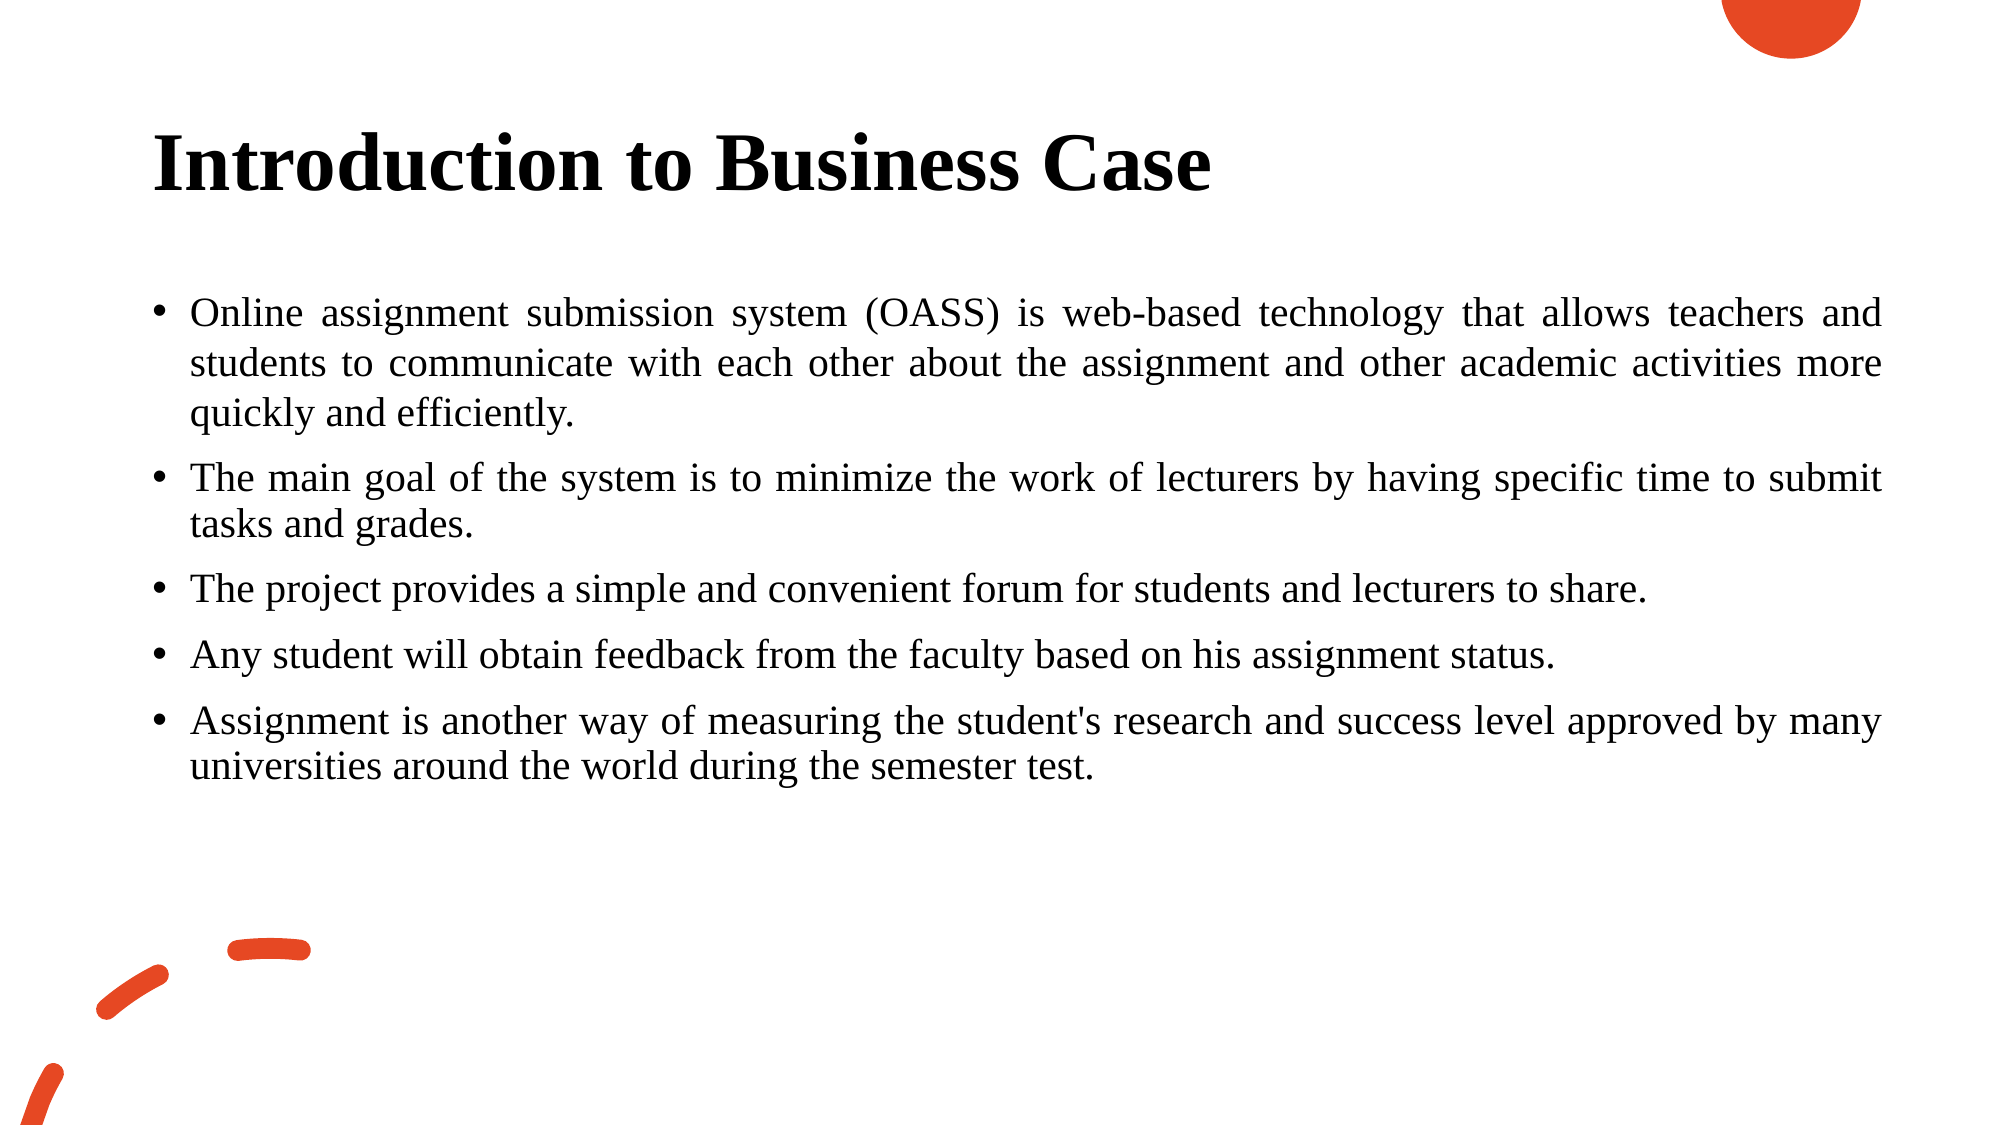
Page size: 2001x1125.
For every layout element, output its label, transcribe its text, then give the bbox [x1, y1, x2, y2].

list Online assignment submission system (OASS) is web-based technology that allows teachers and students to communicate with each other about the assignment and other academic activities more quickly and efficiently. The main goal of the system is to minimize the work of lecturers by having specific time to submit tasks and grades. The project provides a simple and convenient forum for students and lecturers to share. Any student will obtain feedback from the faculty based on his assignment status. Assignment is another way of measuring the student's research and success level approved by many universities around the world during the semester test. [137, 277, 1900, 887]
title Introduction to Business Case [137, 59, 1400, 277]
